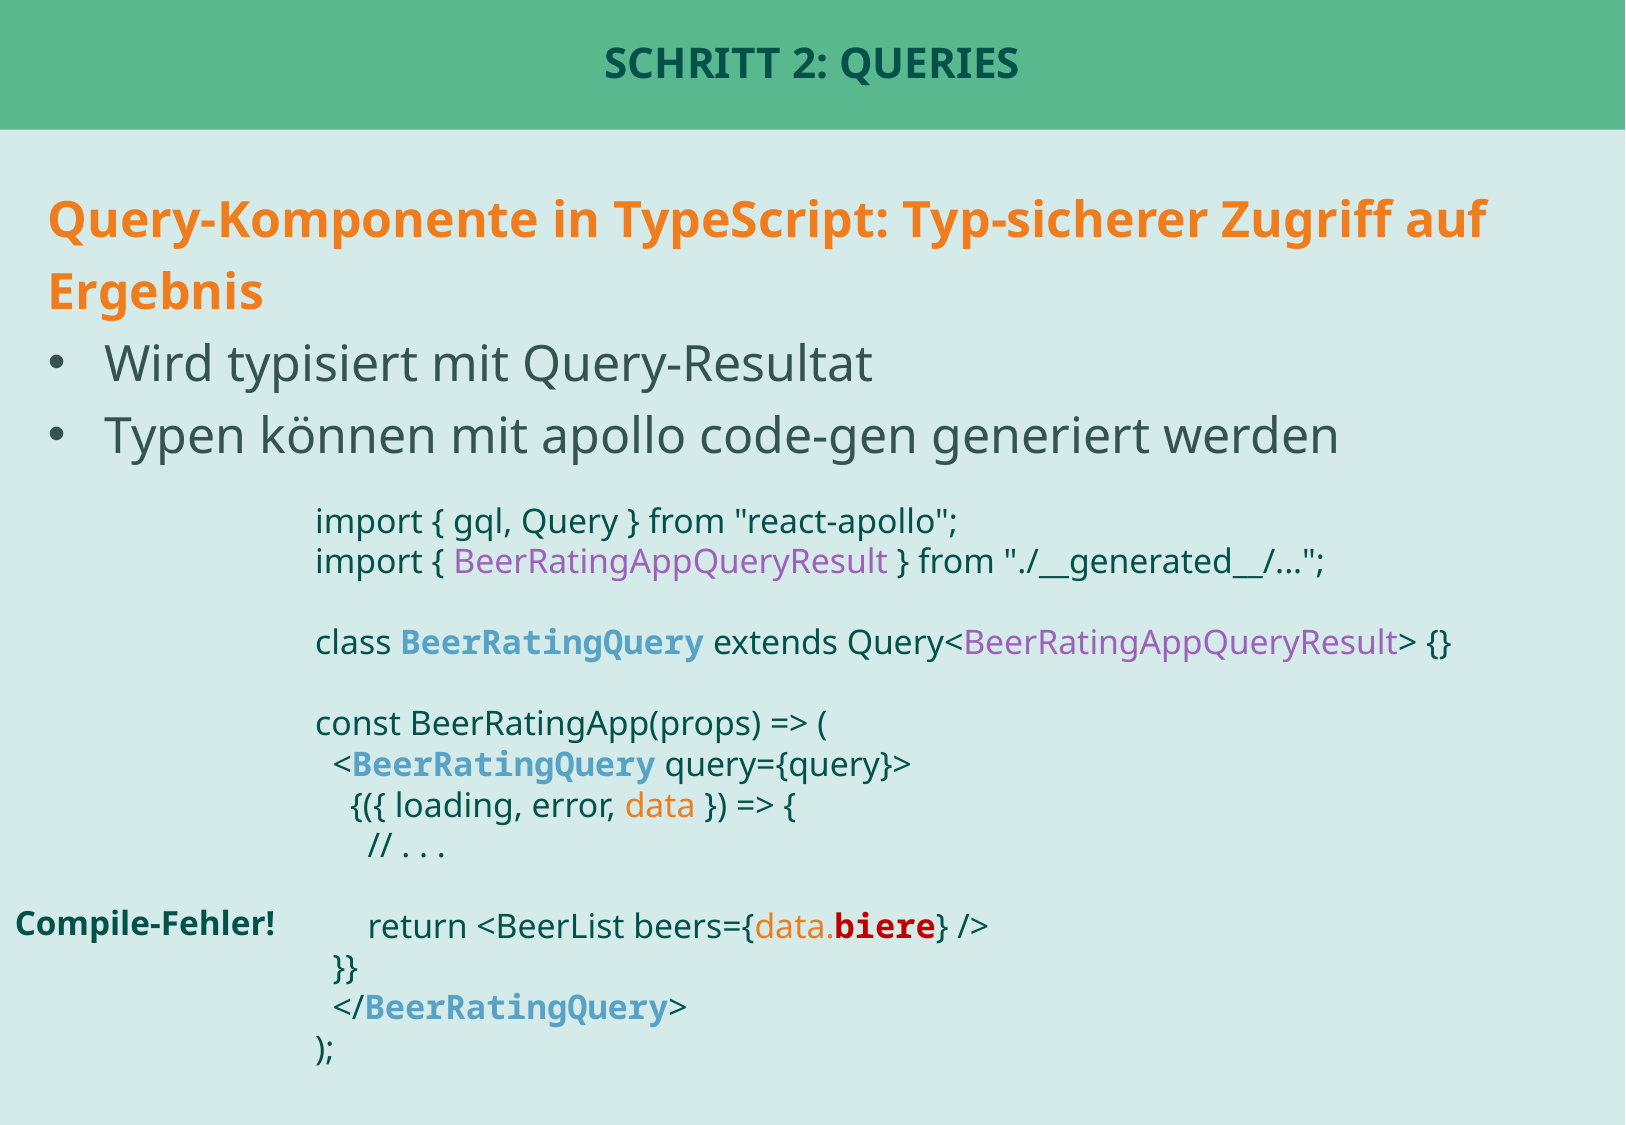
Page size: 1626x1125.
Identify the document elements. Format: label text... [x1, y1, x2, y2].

title Schritt 2: Queries [0, 0, 1625, 130]
text_box import { gql, Query } from "react-apollo"; import { BeerRatingAppQueryResult } from "./__generated__/..."; class BeerRatingQuery extends Query<BeerRatingAppQueryResult> {} const BeerRatingApp(props) => ( <BeerRatingQuery query={query}> {({ loading, error, data }) => { // . . . return <BeerList beers={data.biere} /> }} </BeerRatingQuery> ); [315, 499, 1625, 1068]
text_box Compile-Fehler! [0, 894, 401, 950]
text_box Query-Komponente in TypeScript: Typ-sicherer Zugriff auf Ergebnis Wird typisiert mit Query-Resultat Typen können mit apollo code-gen generiert werden [33, 168, 1592, 471]
